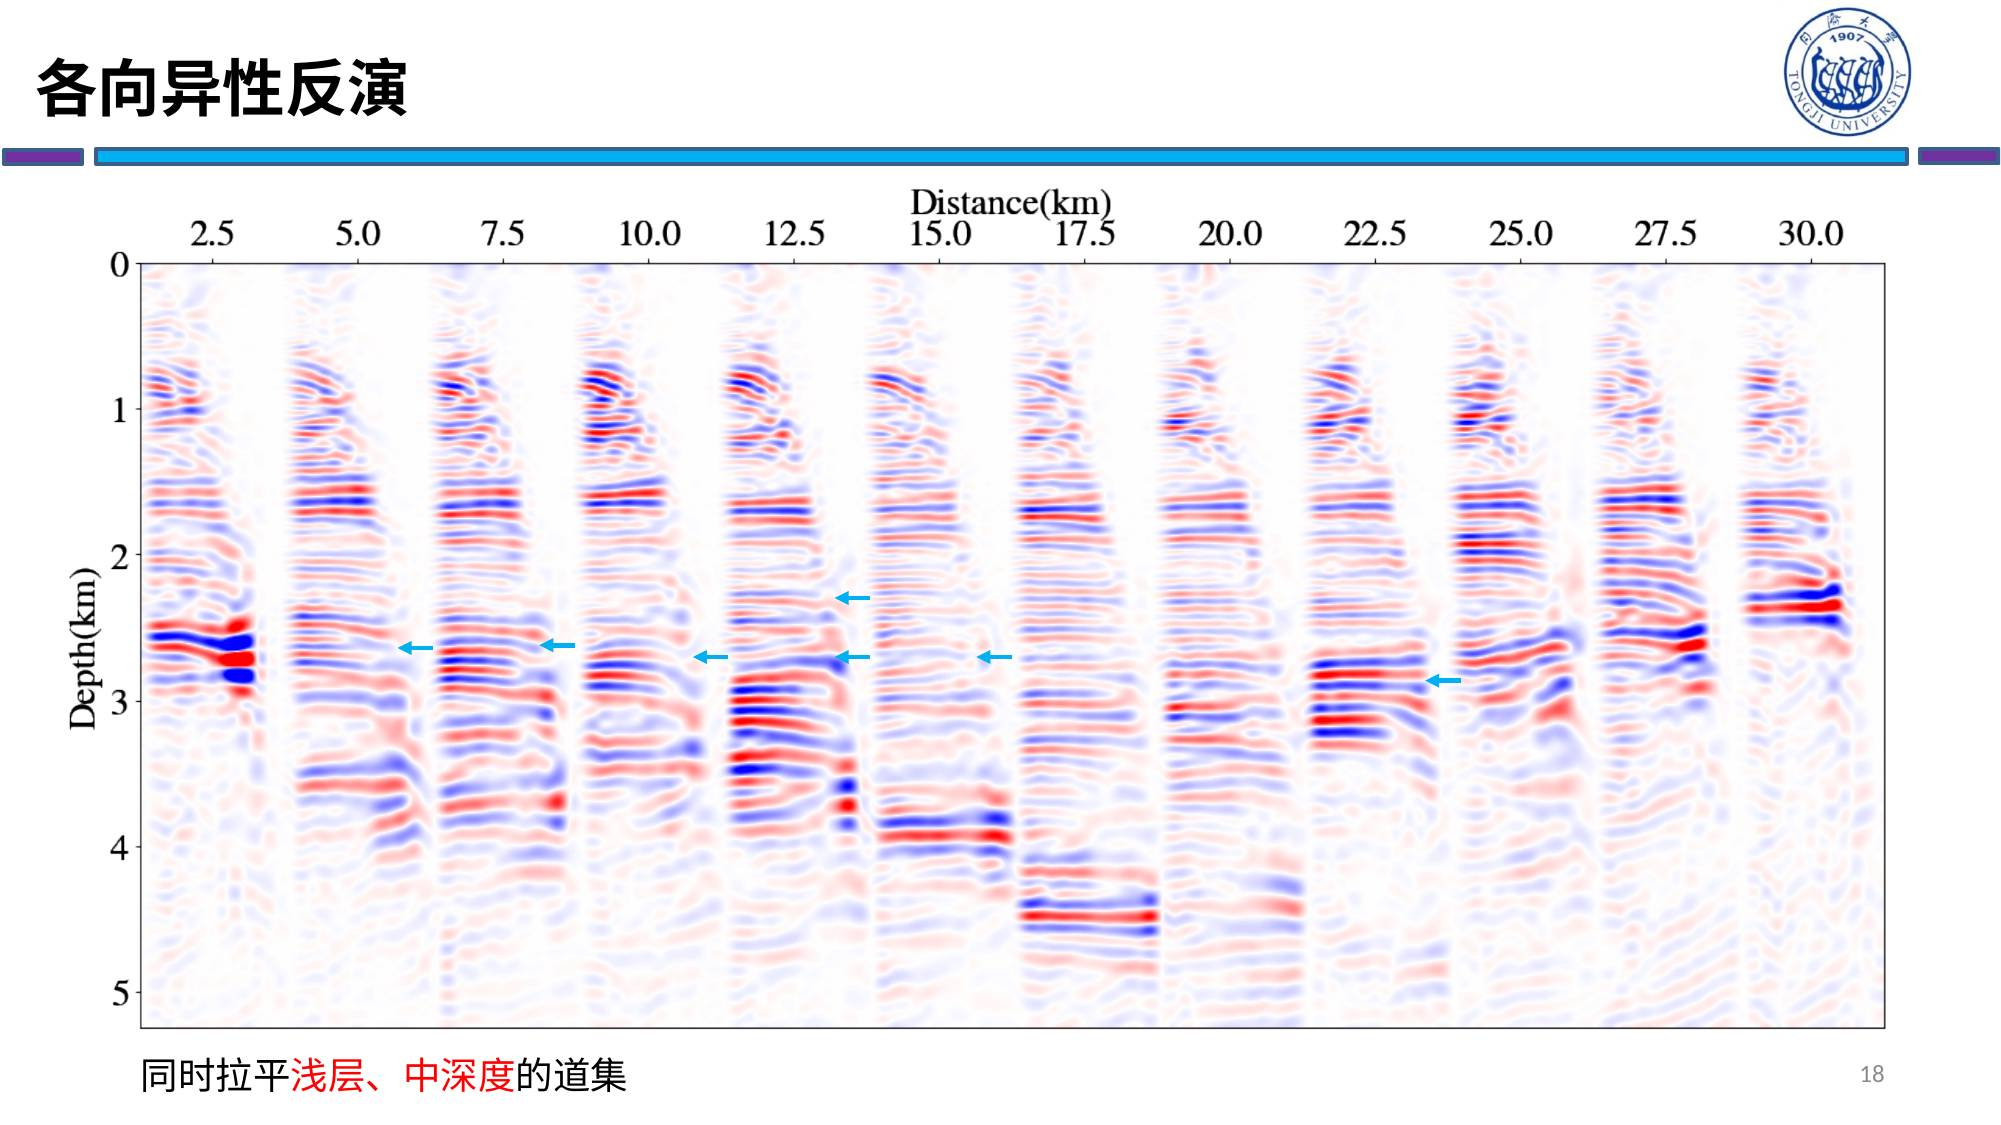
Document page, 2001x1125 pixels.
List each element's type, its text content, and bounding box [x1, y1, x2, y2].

picture [58, 176, 1900, 1045]
text_box 同时拉平浅层、中深度的道集 [125, 1056, 705, 1104]
text_box 各向异性反演 [20, 41, 965, 132]
picture [1779, 2, 1916, 139]
slide_number 18 [1433, 1056, 1900, 1103]
